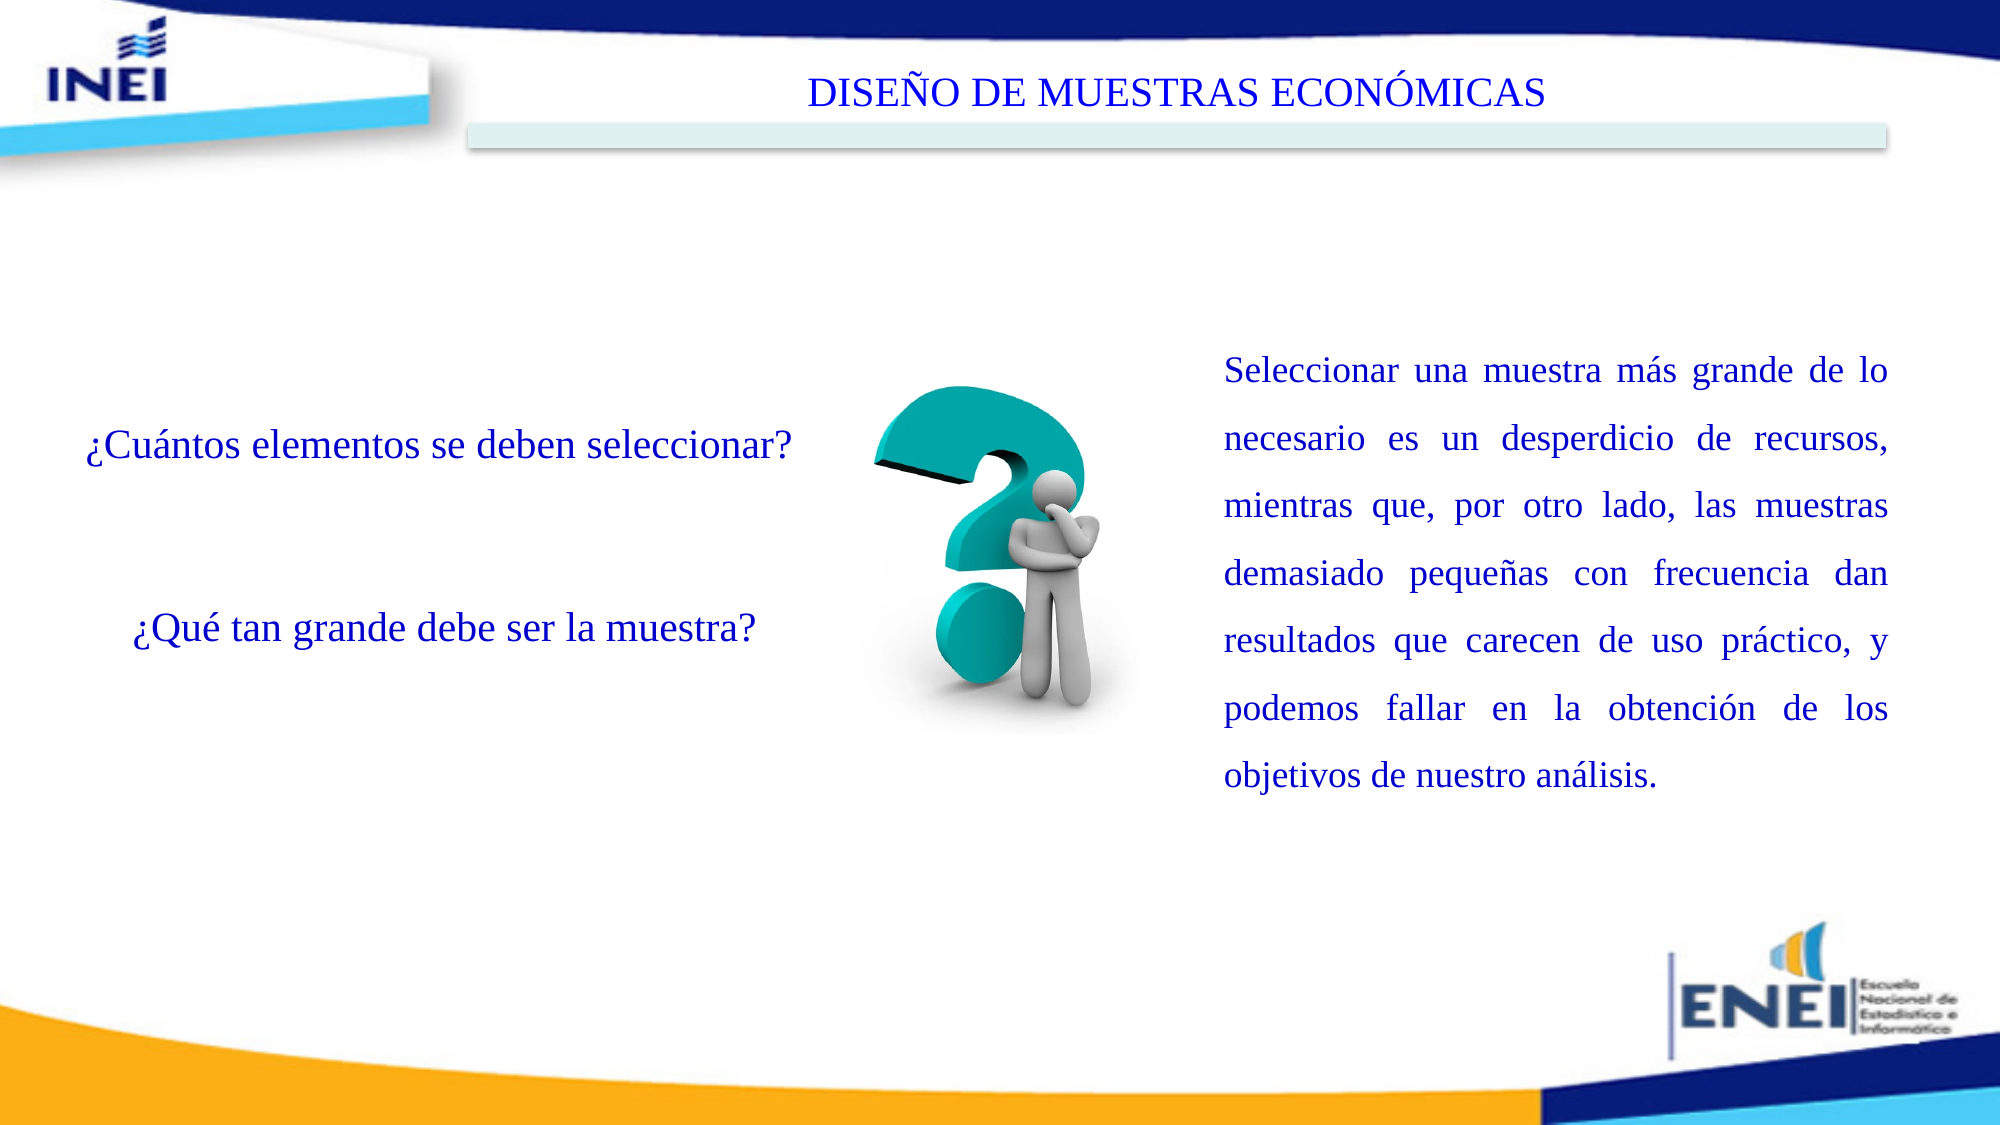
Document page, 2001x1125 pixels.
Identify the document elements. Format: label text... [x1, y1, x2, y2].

text_box Seleccionar una muestra más grande de lo necesario es un desperdicio de recursos, mientras que, por otro lado, las muestras demasiado pequeñas con frecuencia dan resultados que carecen de uso práctico, y podemos fallar en la obtención de los objetivos de nuestro análisis. [1209, 315, 1905, 803]
text_box ¿Qué tan grande debe ser la muestra? [117, 592, 783, 657]
picture [0, 0, 2000, 1125]
text_box DISEÑO DE MUESTRAS ECONÓMICAS [595, 57, 1759, 122]
text_box ¿Cuántos elementos se deben seleccionar? [70, 409, 815, 475]
